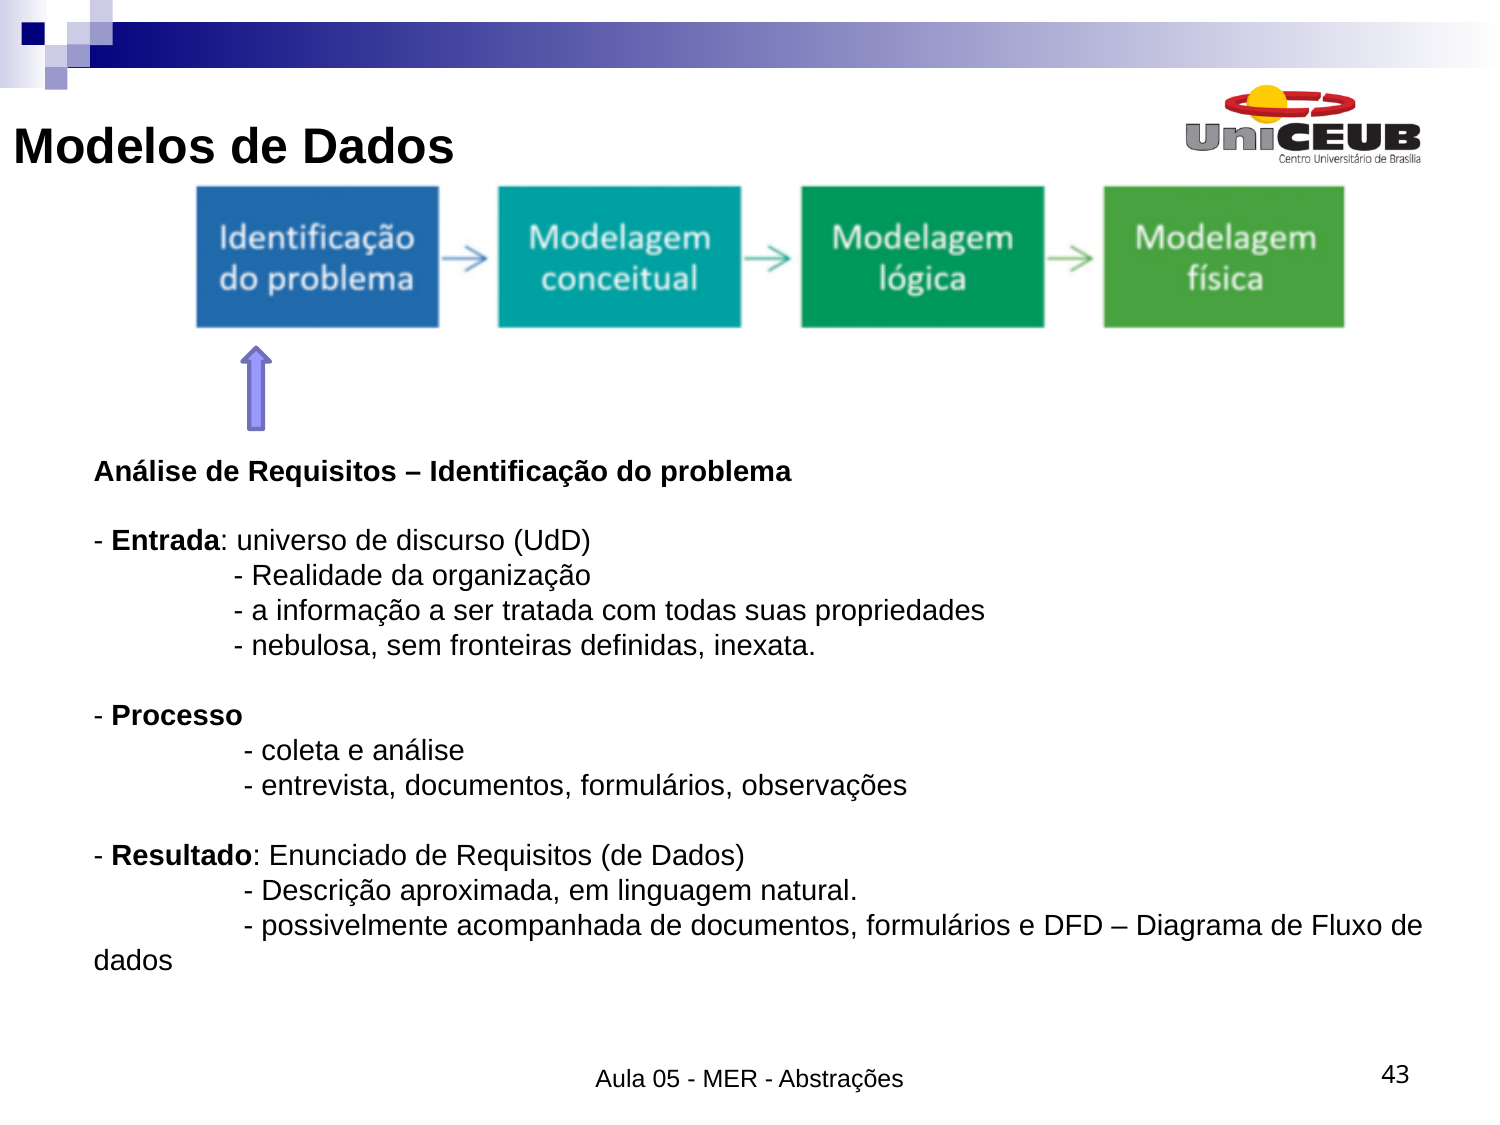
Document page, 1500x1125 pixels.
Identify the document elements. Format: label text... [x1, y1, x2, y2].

title Modelos de Dados [0, 31, 486, 257]
picture [172, 83, 1422, 353]
text_box [242, 361, 271, 429]
text_box 43 [1074, 1024, 1425, 1100]
footer Aula 05 - MER - Abstrações [512, 1025, 988, 1100]
text_box Análise de Requisitos – Identificação do problema - Entrada: universo de discurso (UdD) - Realidade da organização - a informação a ser tratada com todas suas propriedades - nebulosa, sem fronteiras definidas, inexata. - Processo - coleta e análise - entrevista, documentos, formulários, observações - Resultado: Enunciado de Requisitos (de Dados) - Descrição aproximada, em linguagem natural. - possivelmente acompanhada de documentos, formulários e DFD – Diagrama de Fluxo de dados [78, 444, 1500, 984]
